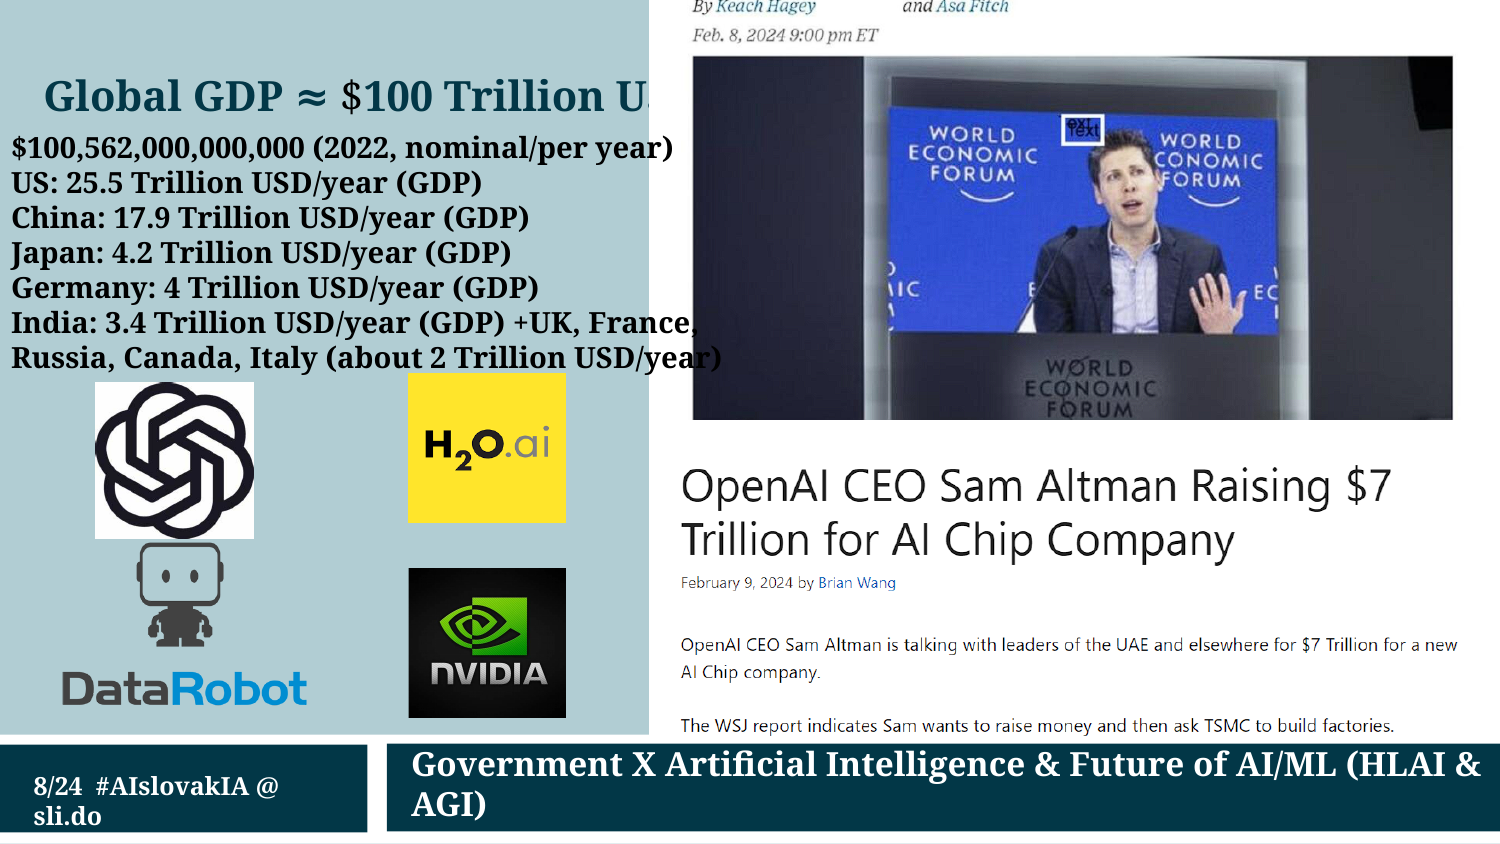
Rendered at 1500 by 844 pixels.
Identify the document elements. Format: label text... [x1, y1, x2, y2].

text_box Global GDP ≈ $100 Trillion USD [32, 33, 644, 124]
picture [35, 812, 44, 824]
picture [408, 568, 567, 718]
picture [408, 373, 567, 523]
picture [89, 812, 93, 824]
text_box Government X Artificial Intelligence & Future of AI/ML (HLAI & AGI) [400, 740, 1500, 826]
text_box 8/24 #AIslovakIA @ sli.do [22, 764, 362, 808]
picture [96, 812, 100, 824]
picture [0, 381, 368, 744]
picture [72, 812, 78, 825]
picture [649, 0, 1500, 741]
picture [80, 808, 84, 824]
text_box $100,562,000,000,000 (2022, nominal/per year) US: 25.5 Trillion USD/year (GDP) China: 17.9 Trillion USD/year (GDP) Japan: 4.2 Trillion USD/year (GDP) Germany: 4 Trillion USD/year (GDP) India: 3.4 Trillion USD/year (GDP) +UK, France, Russia, Canada, Italy (about 2 Trillion USD/year) [0, 124, 644, 403]
